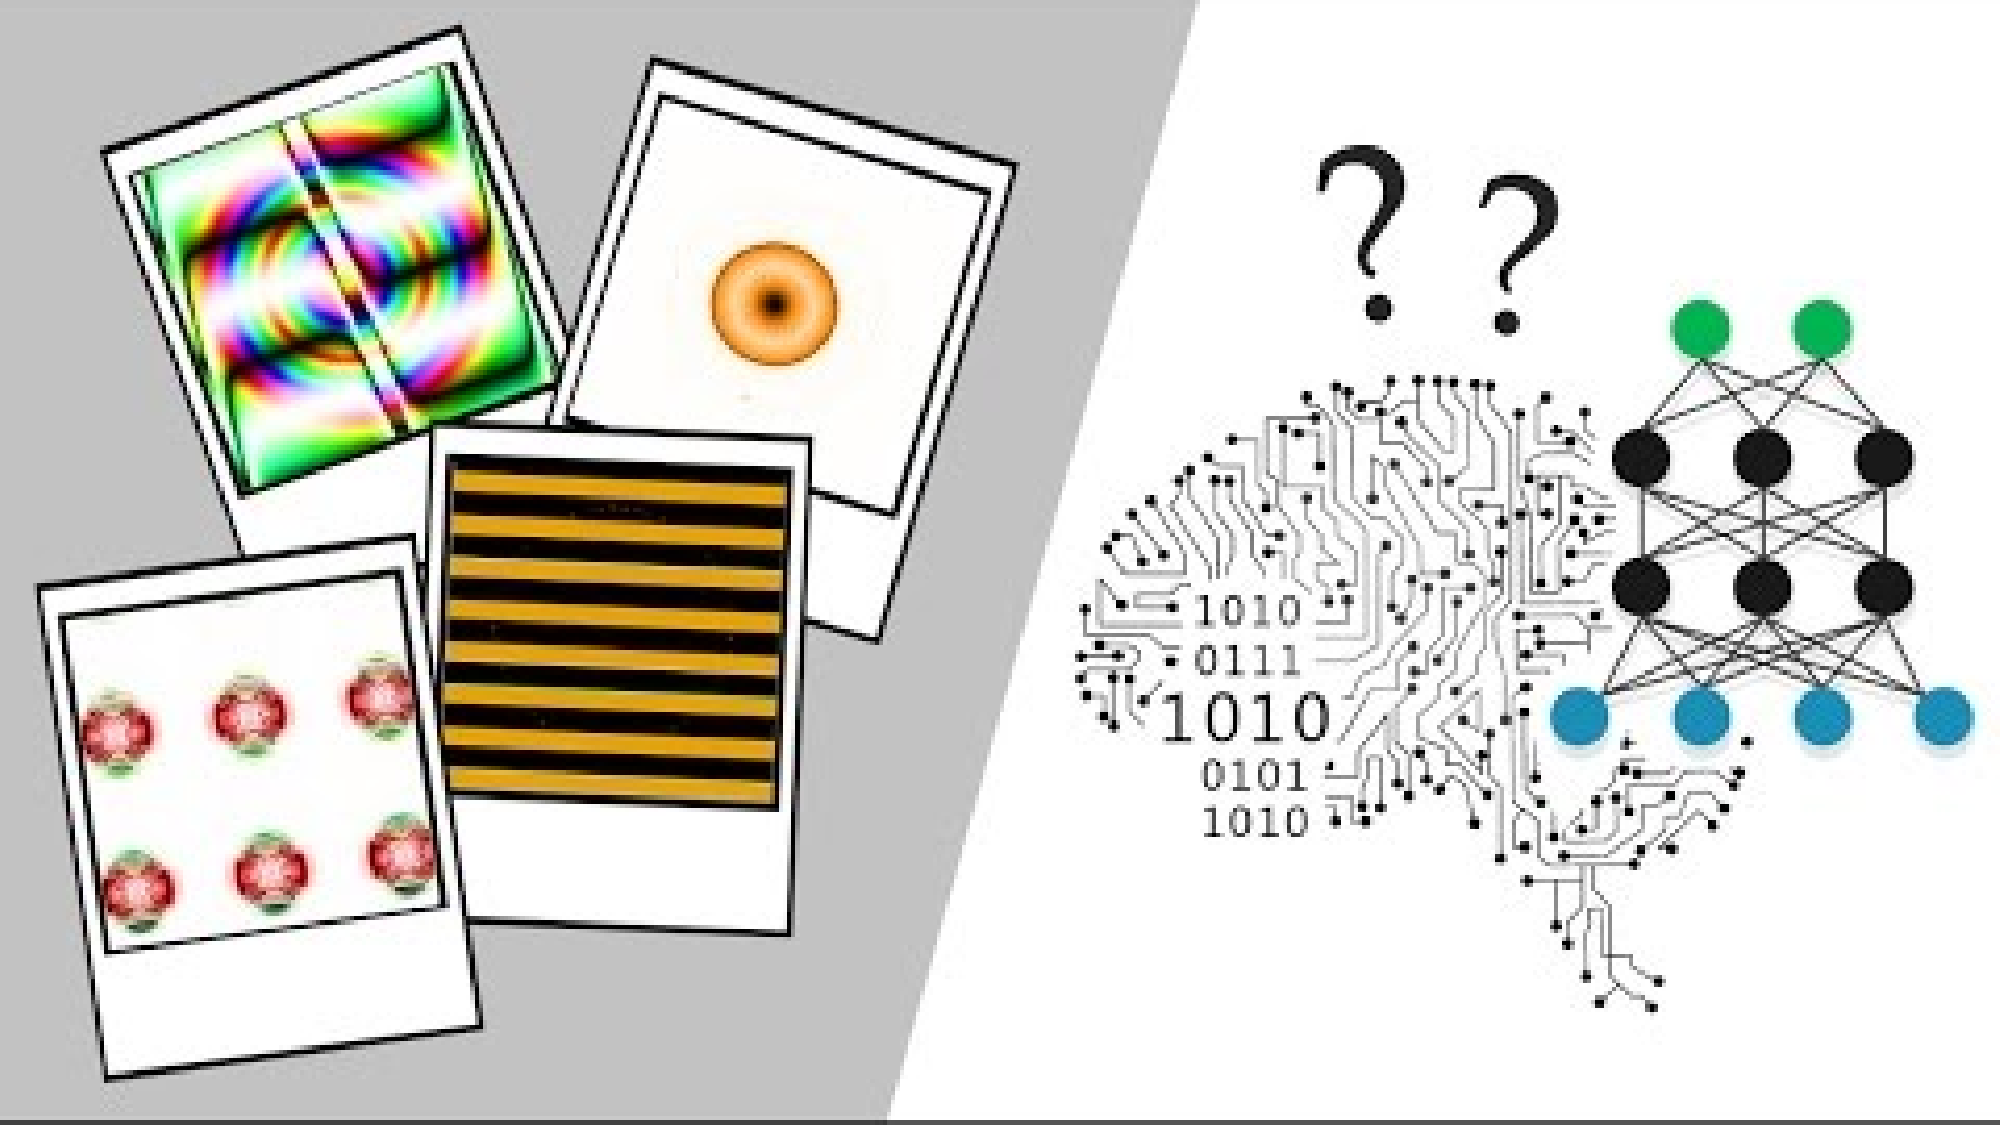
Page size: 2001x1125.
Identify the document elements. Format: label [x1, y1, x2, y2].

text_box [0, 0, 2000, 1125]
